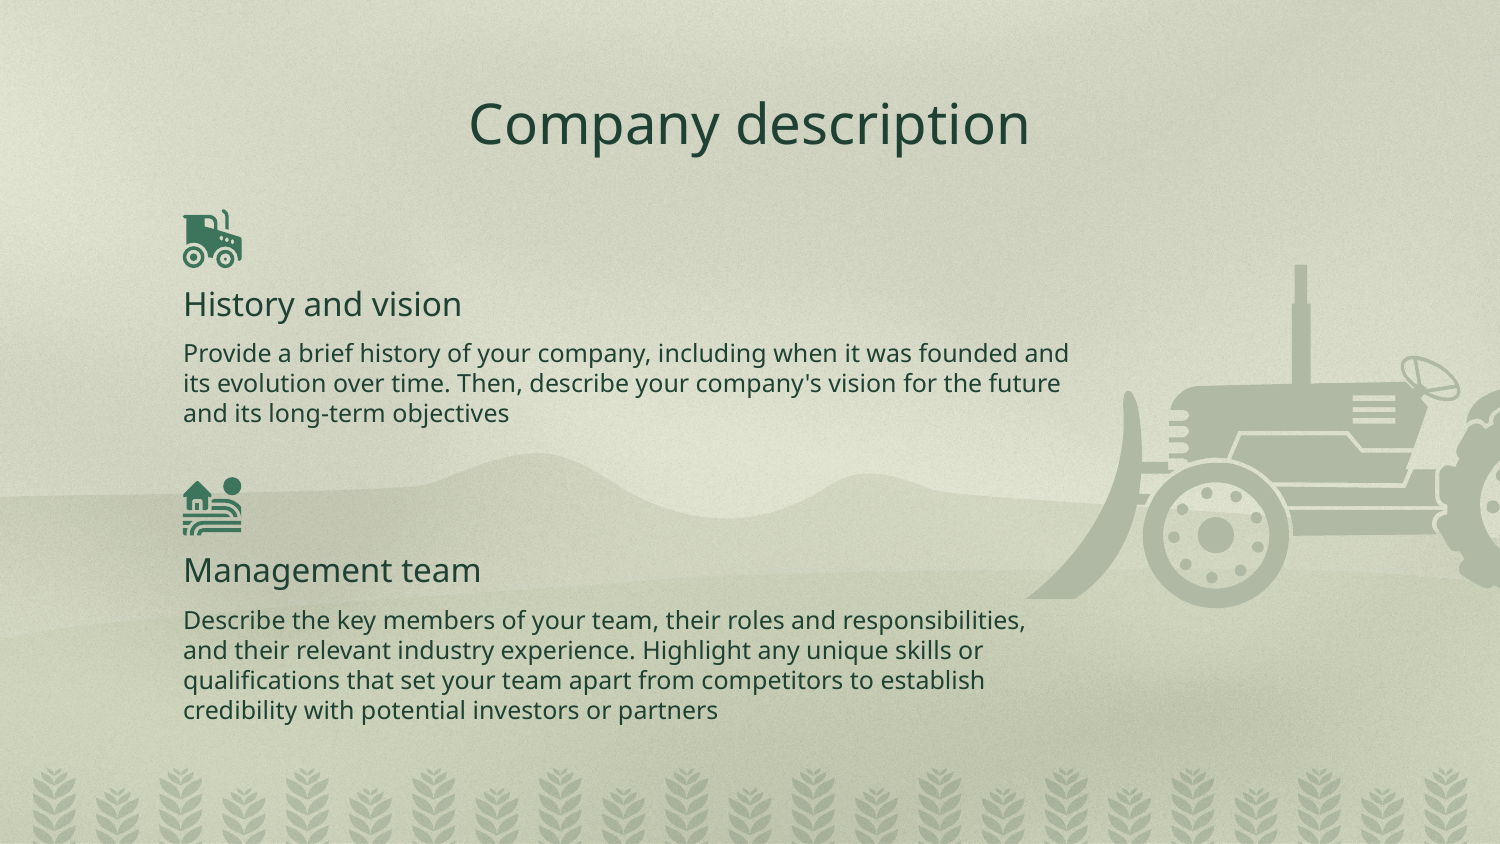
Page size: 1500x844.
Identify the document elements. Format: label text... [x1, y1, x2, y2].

subtitle Describe the key members of your team, their roles and responsibilities, and their relevant industry experience. Highlight any unique skills or qualifications that set your team apart from competitors to establish credibility with potential investors or partners [168, 589, 1088, 730]
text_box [1025, 264, 1500, 609]
subtitle History and vision [168, 268, 1020, 338]
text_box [182, 208, 242, 269]
title Company description [118, 72, 1382, 167]
subtitle Management team [168, 534, 1020, 589]
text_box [182, 476, 242, 536]
subtitle Provide a brief history of your company, including when it was founded and its evolution over time. Then, describe your company's vision for the future and its long-term objectives [168, 338, 1020, 464]
